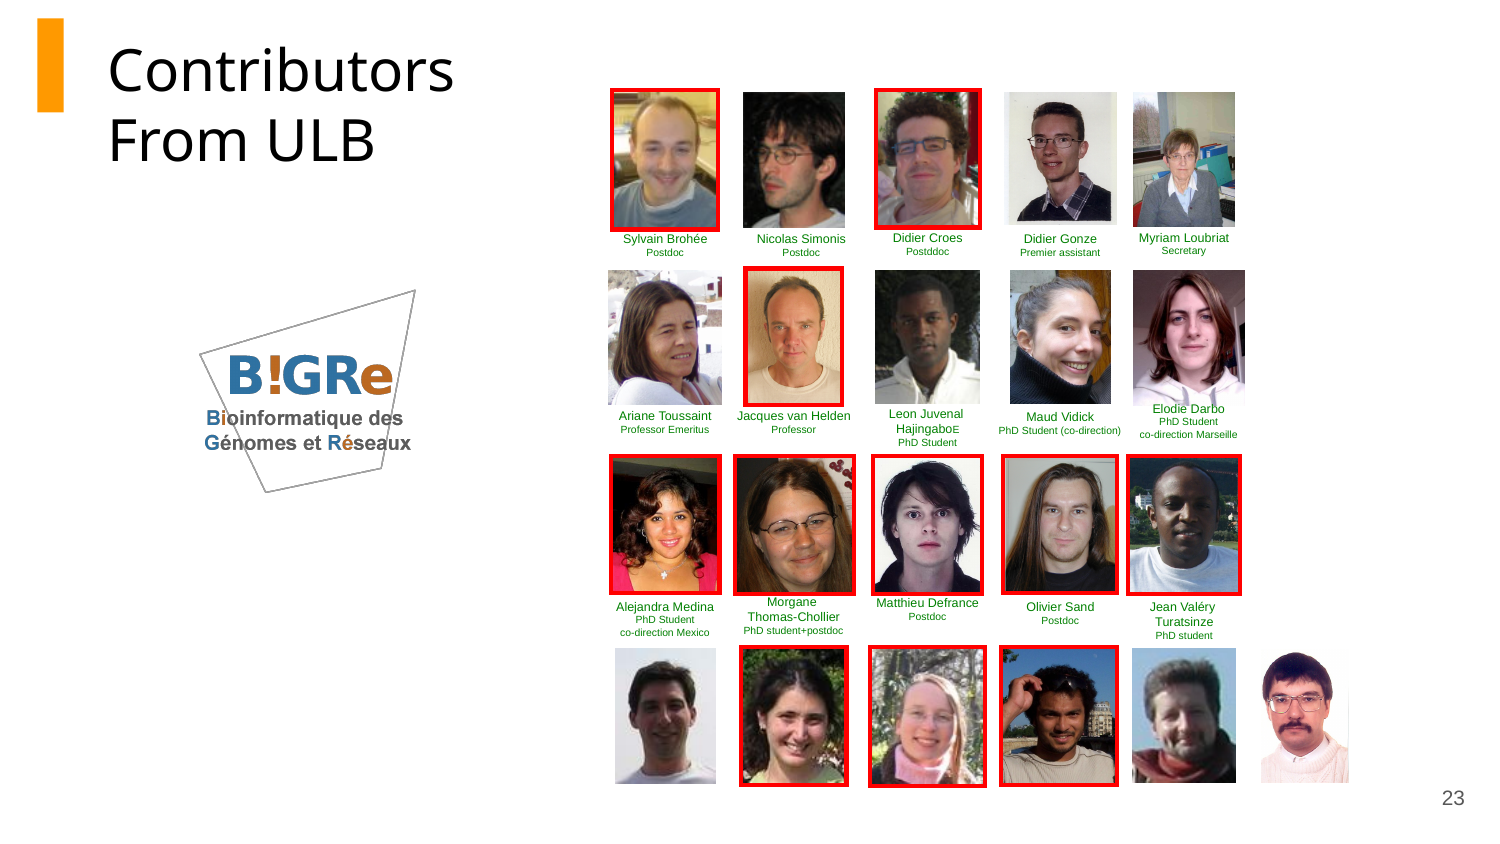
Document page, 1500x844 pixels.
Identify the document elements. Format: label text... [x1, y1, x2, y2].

text_box Jean Valéry Turatsinze PhD student [1132, 601, 1237, 642]
picture [877, 92, 978, 226]
text_box Olivier Sand Postdoc [1005, 598, 1115, 630]
picture [736, 457, 853, 593]
text_box Jacques van Helden Professor [718, 402, 870, 439]
picture [742, 91, 845, 228]
text_box Alejandra Medina PhD Student co-direction Mexico [609, 598, 721, 636]
picture [1003, 92, 1117, 225]
text_box Matthieu Defrance Postdoc [852, 589, 1003, 626]
picture [614, 91, 717, 228]
picture [871, 648, 984, 785]
picture [875, 270, 981, 404]
slide_number ‹#› [1424, 771, 1480, 824]
text_box Elodie Darbo PhD Student co-direction Marseille [1136, 413, 1241, 438]
text_box Didier Gonze Premier assistant [1004, 232, 1117, 261]
picture [1133, 92, 1235, 227]
text_box Leon Juvenal HajingaboE PhD Student [874, 411, 982, 450]
picture [1130, 457, 1239, 593]
text_box Nicolas Simonis Postdoc [737, 225, 865, 261]
picture [179, 289, 438, 493]
text_box Maud Vidick PhD Student (co-direction) [995, 408, 1126, 434]
text_box Sylvain Brohée Postdoc [606, 225, 725, 261]
title Contributors From ULB [92, 18, 1491, 113]
picture [1132, 648, 1236, 783]
picture [747, 270, 841, 404]
picture [742, 648, 845, 783]
picture [608, 270, 722, 405]
text_box Myriam Loubriat Secretary [1120, 223, 1248, 260]
text_box Didier Croes Postddoc [876, 233, 979, 261]
picture [614, 648, 716, 785]
picture [1003, 648, 1116, 784]
text_box Ariane Toussaint Professor Emeritus [601, 402, 718, 438]
picture [875, 457, 981, 592]
picture [1010, 270, 1111, 404]
text_box Morgane Thomas-Chollier PhD student+postdoc [723, 588, 864, 637]
picture [612, 457, 718, 591]
picture [1005, 457, 1116, 591]
picture [1260, 649, 1349, 784]
picture [1132, 270, 1245, 406]
